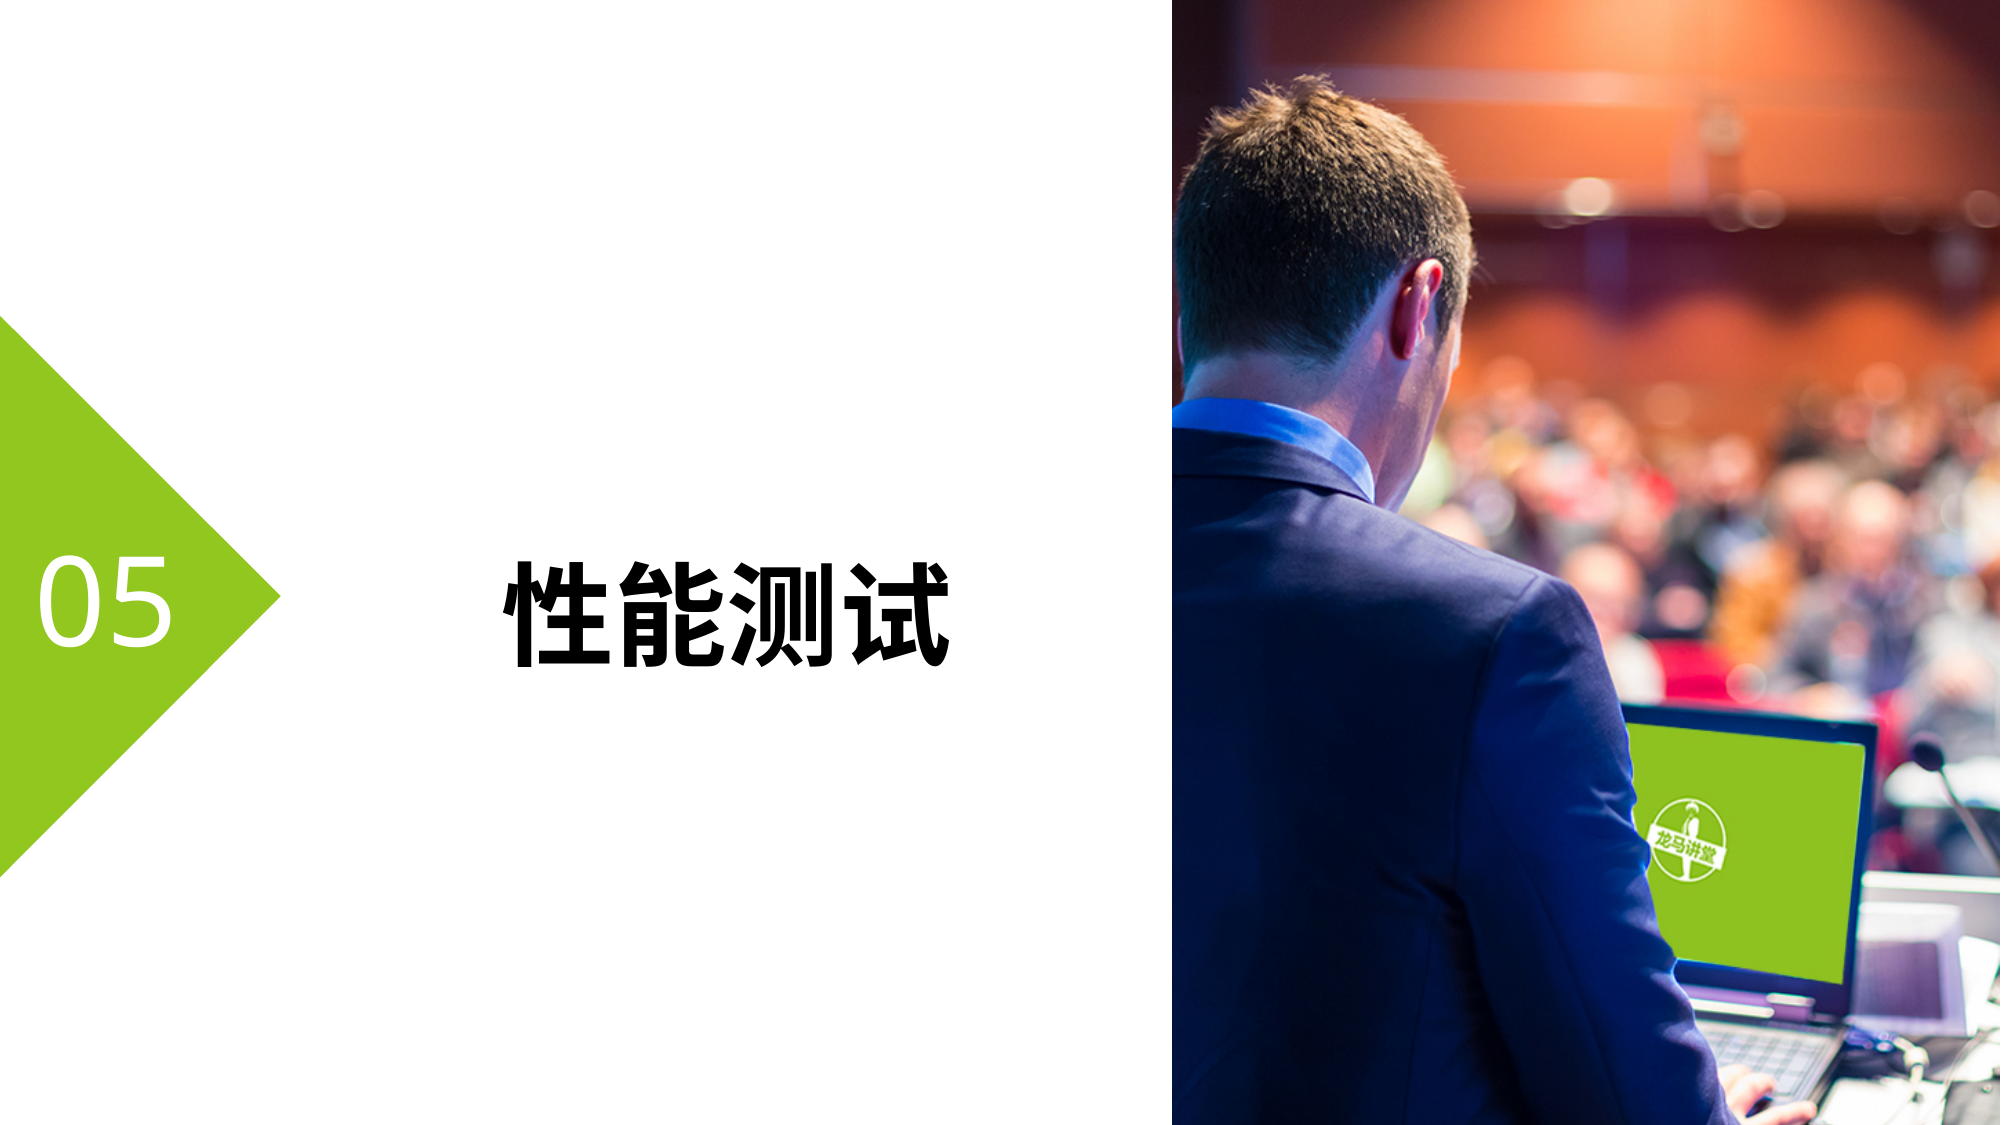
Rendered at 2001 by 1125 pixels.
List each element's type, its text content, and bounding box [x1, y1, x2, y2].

picture [1172, 0, 2000, 1125]
title 性能测试 [280, 503, 1173, 690]
text_box 05 [0, 524, 213, 669]
